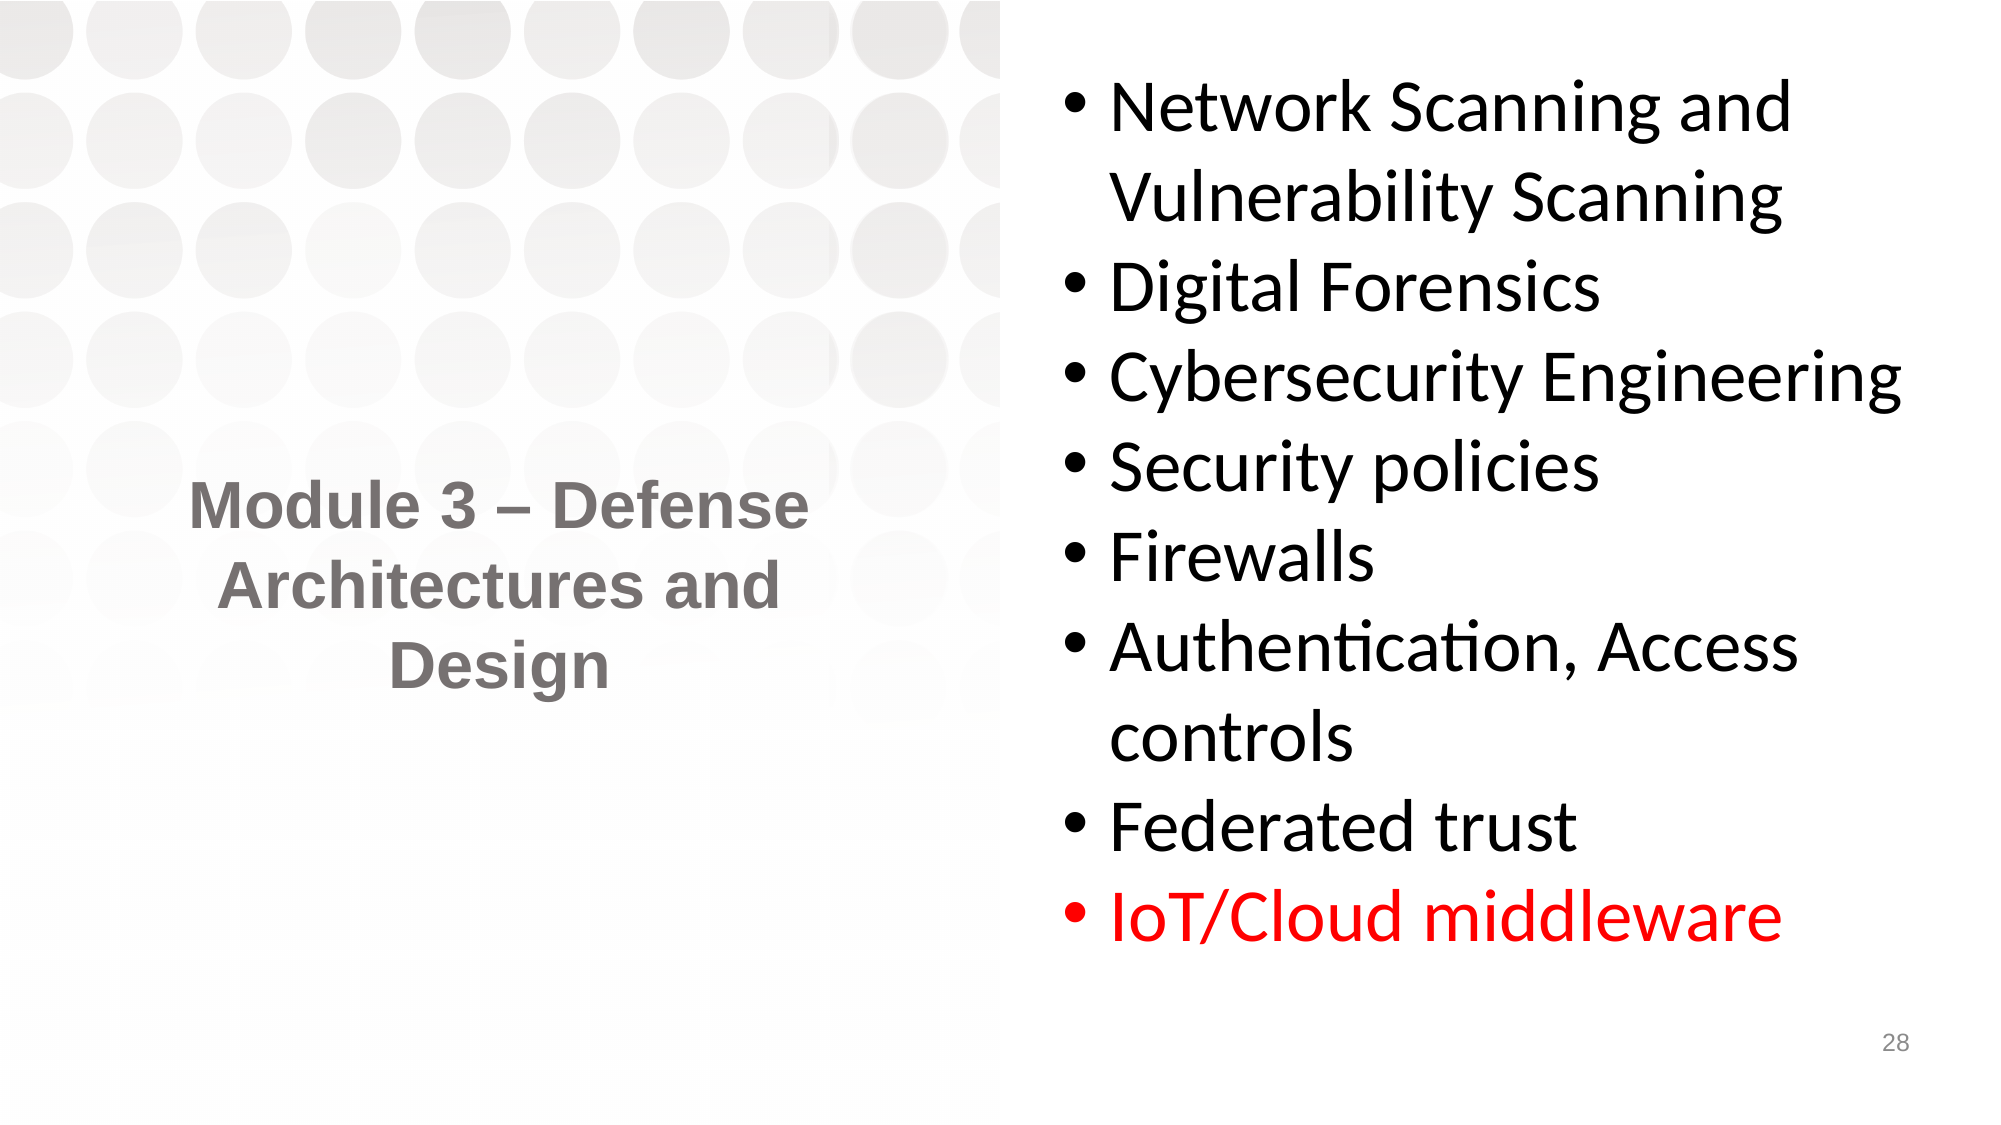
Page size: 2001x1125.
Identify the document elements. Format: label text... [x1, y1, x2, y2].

picture [0, 1, 1000, 1125]
list Module 3 – Defense Architectures and Design [114, 454, 886, 758]
slide_number 28 [1484, 1018, 1925, 1064]
text_box Network Scanning and Vulnerability Scanning Digital Forensics Cybersecurity Engineering Security policies Firewalls Authentication, Access controls Federated trust IoT/Cloud middleware [1047, 49, 1954, 964]
